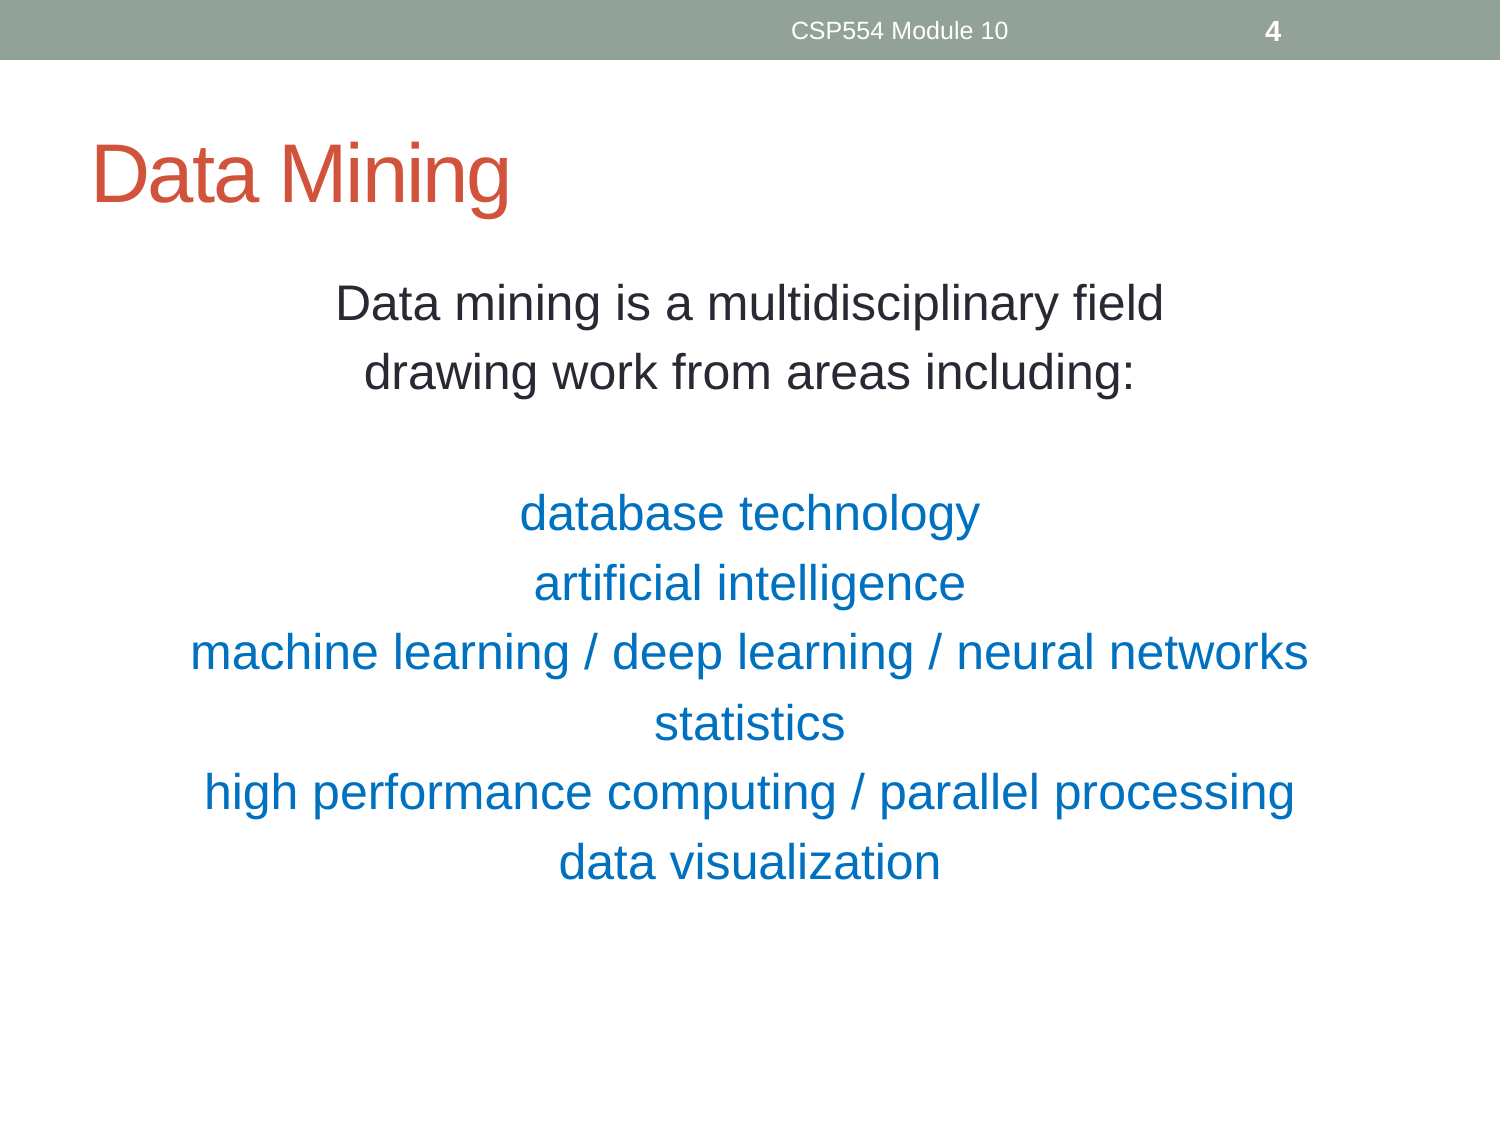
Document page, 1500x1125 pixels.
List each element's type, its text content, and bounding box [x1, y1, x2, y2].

title Data Mining [75, 87, 1425, 250]
slide_number 4 [1250, 3, 1425, 57]
footer CSP554 Module 10 [562, 3, 1238, 57]
list Data mining is a multidisciplinary field drawing work from areas including: database technology artificial intelligence machine learning / deep learning / neural networks statistics high performance computing / parallel processing data visualization [75, 262, 1425, 1063]
